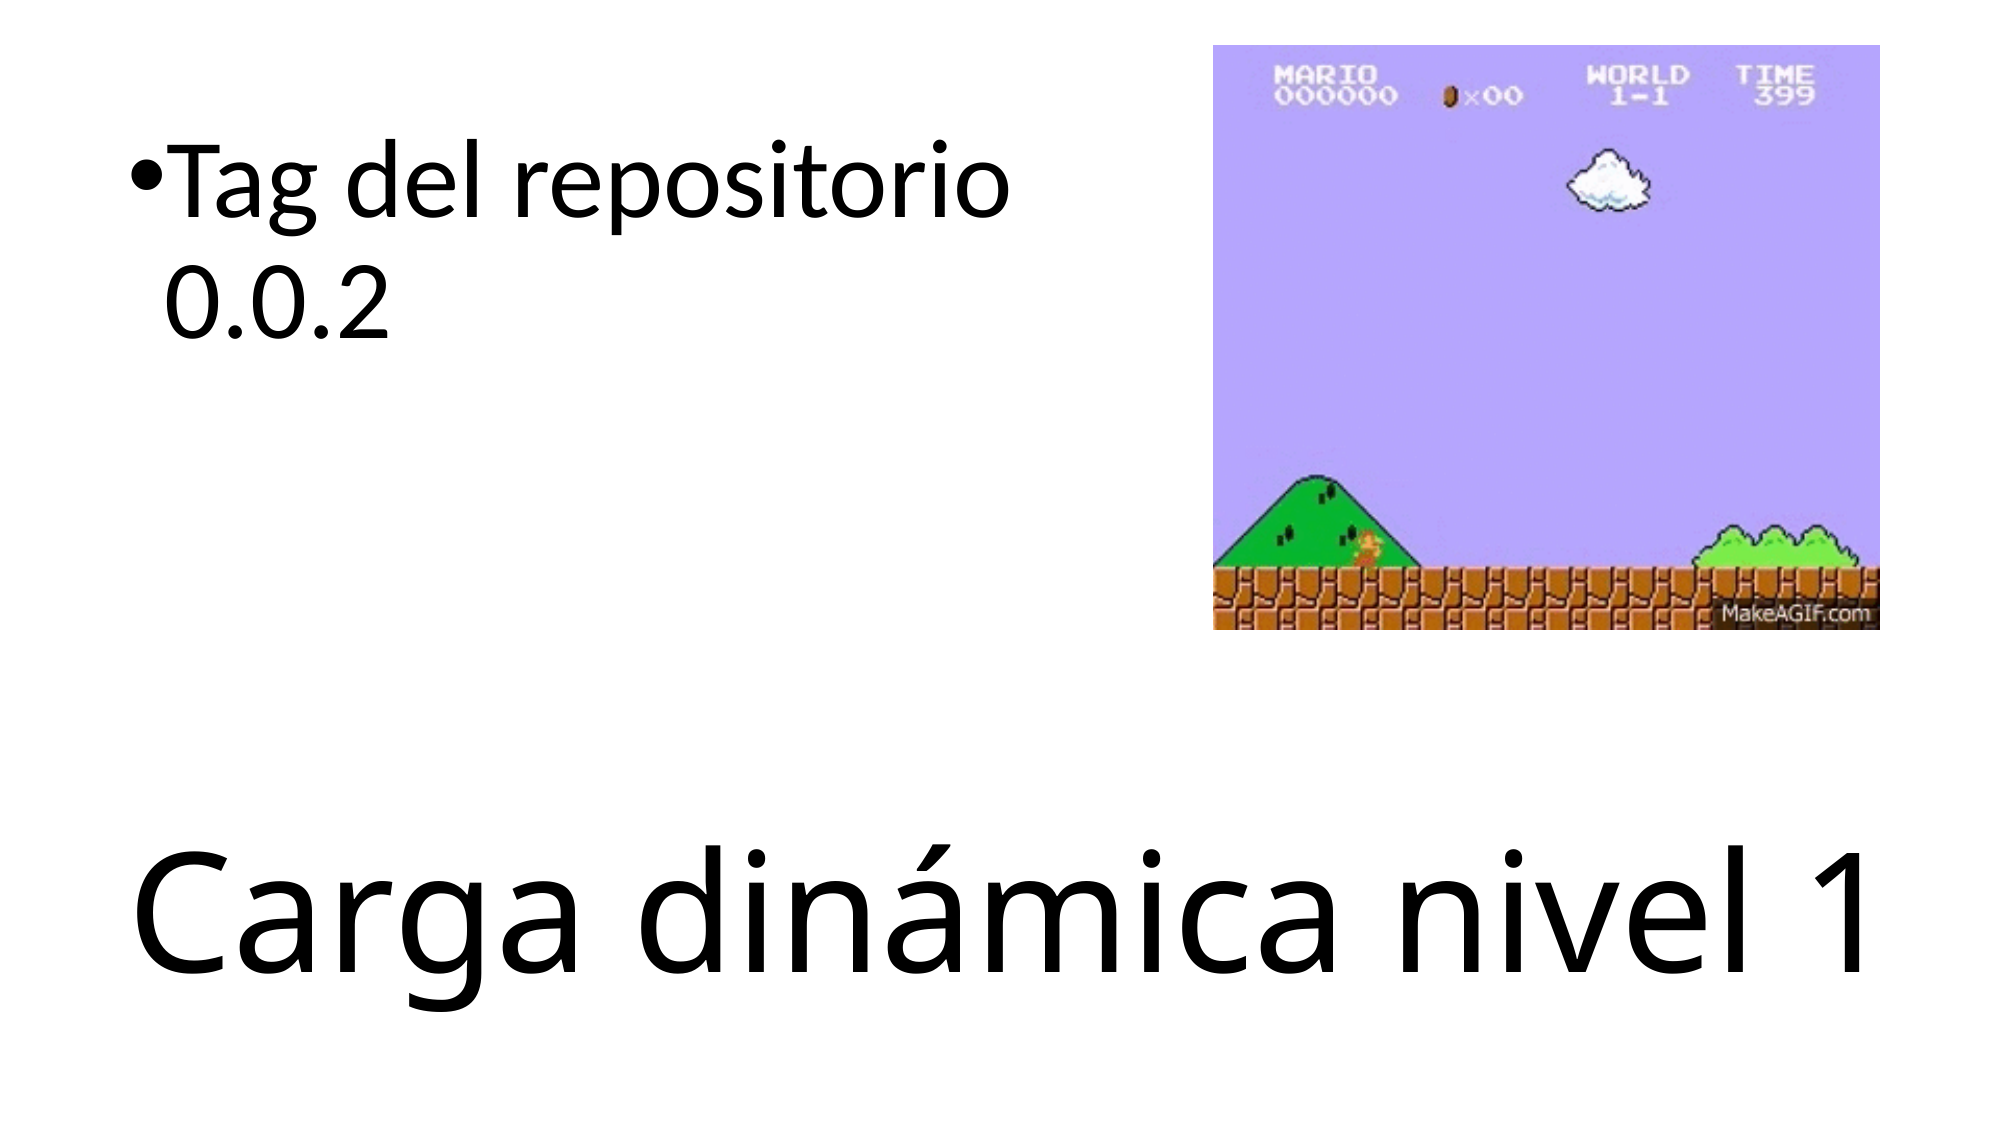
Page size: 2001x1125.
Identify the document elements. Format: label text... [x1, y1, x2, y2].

picture [1213, 45, 1880, 630]
title Carga dinámica nivel 1 [112, 736, 1936, 1102]
list Tag del repositorio 0.0.2 [112, 112, 1115, 630]
